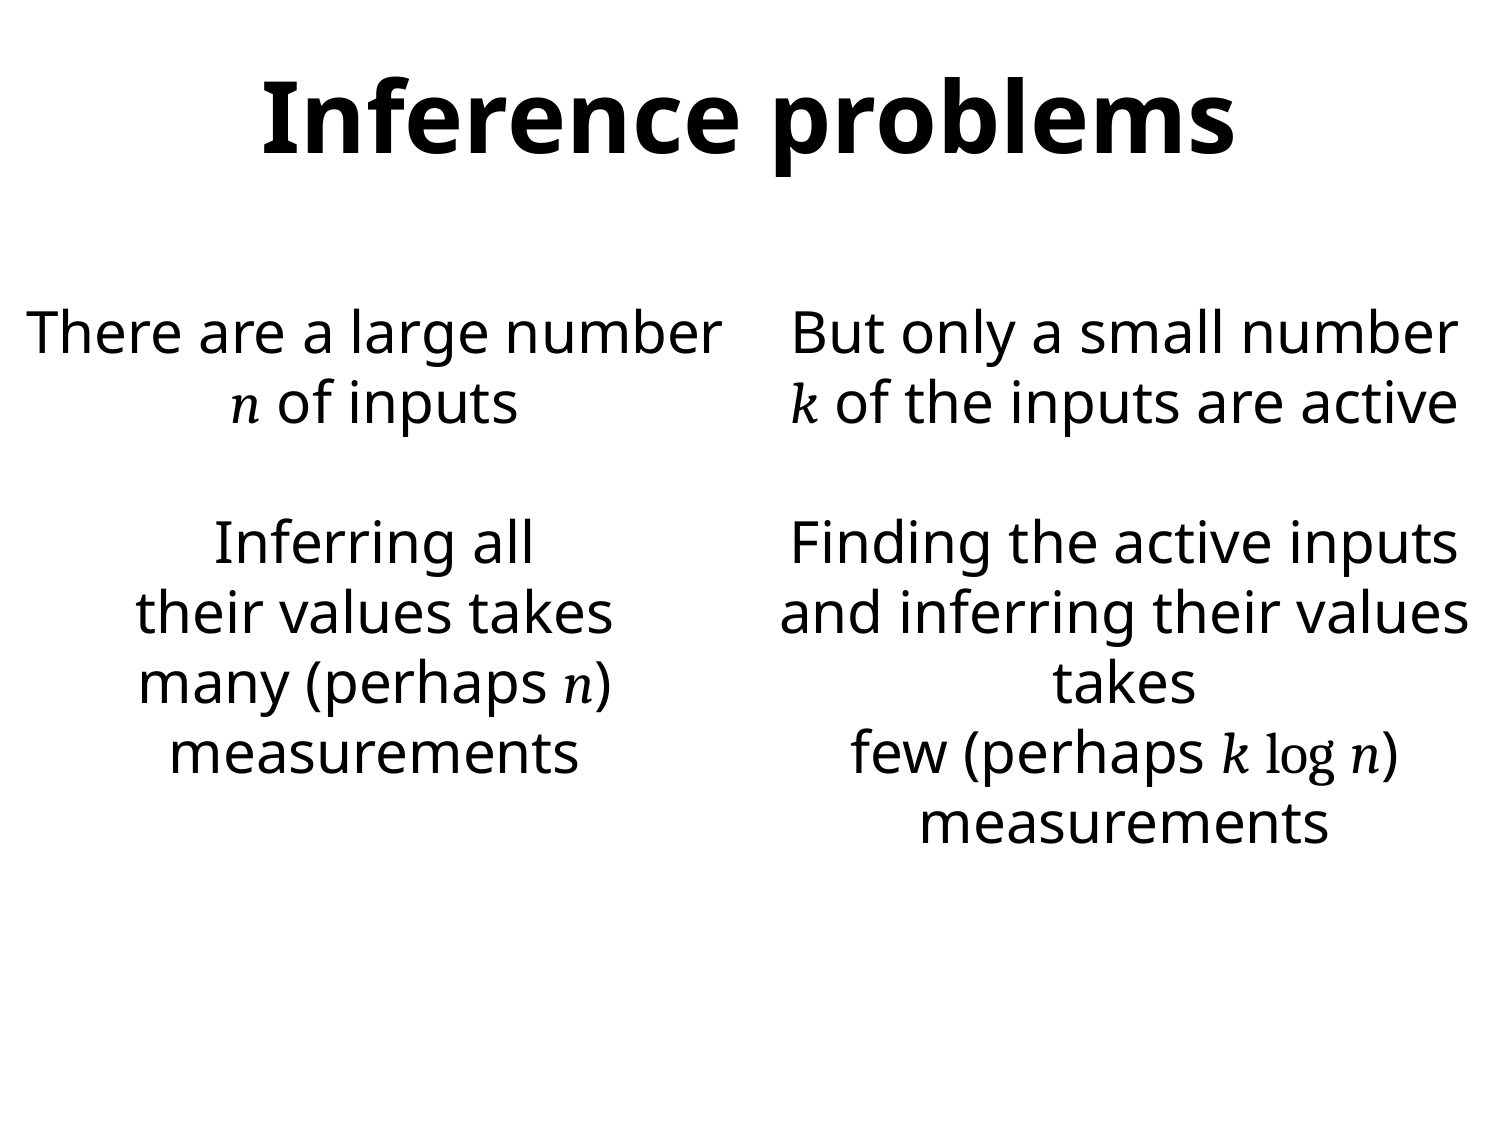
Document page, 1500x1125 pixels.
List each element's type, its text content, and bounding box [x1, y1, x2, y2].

title Inference problems [0, 59, 1500, 190]
text_box There are a large number n of inputs Inferring all their values takes many (perhaps n) measurements [0, 287, 749, 793]
text_box But only a small number k of the inputs are active Finding the active inputs and inferring their values takes few (perhaps k log n) measurements [749, 287, 1500, 863]
